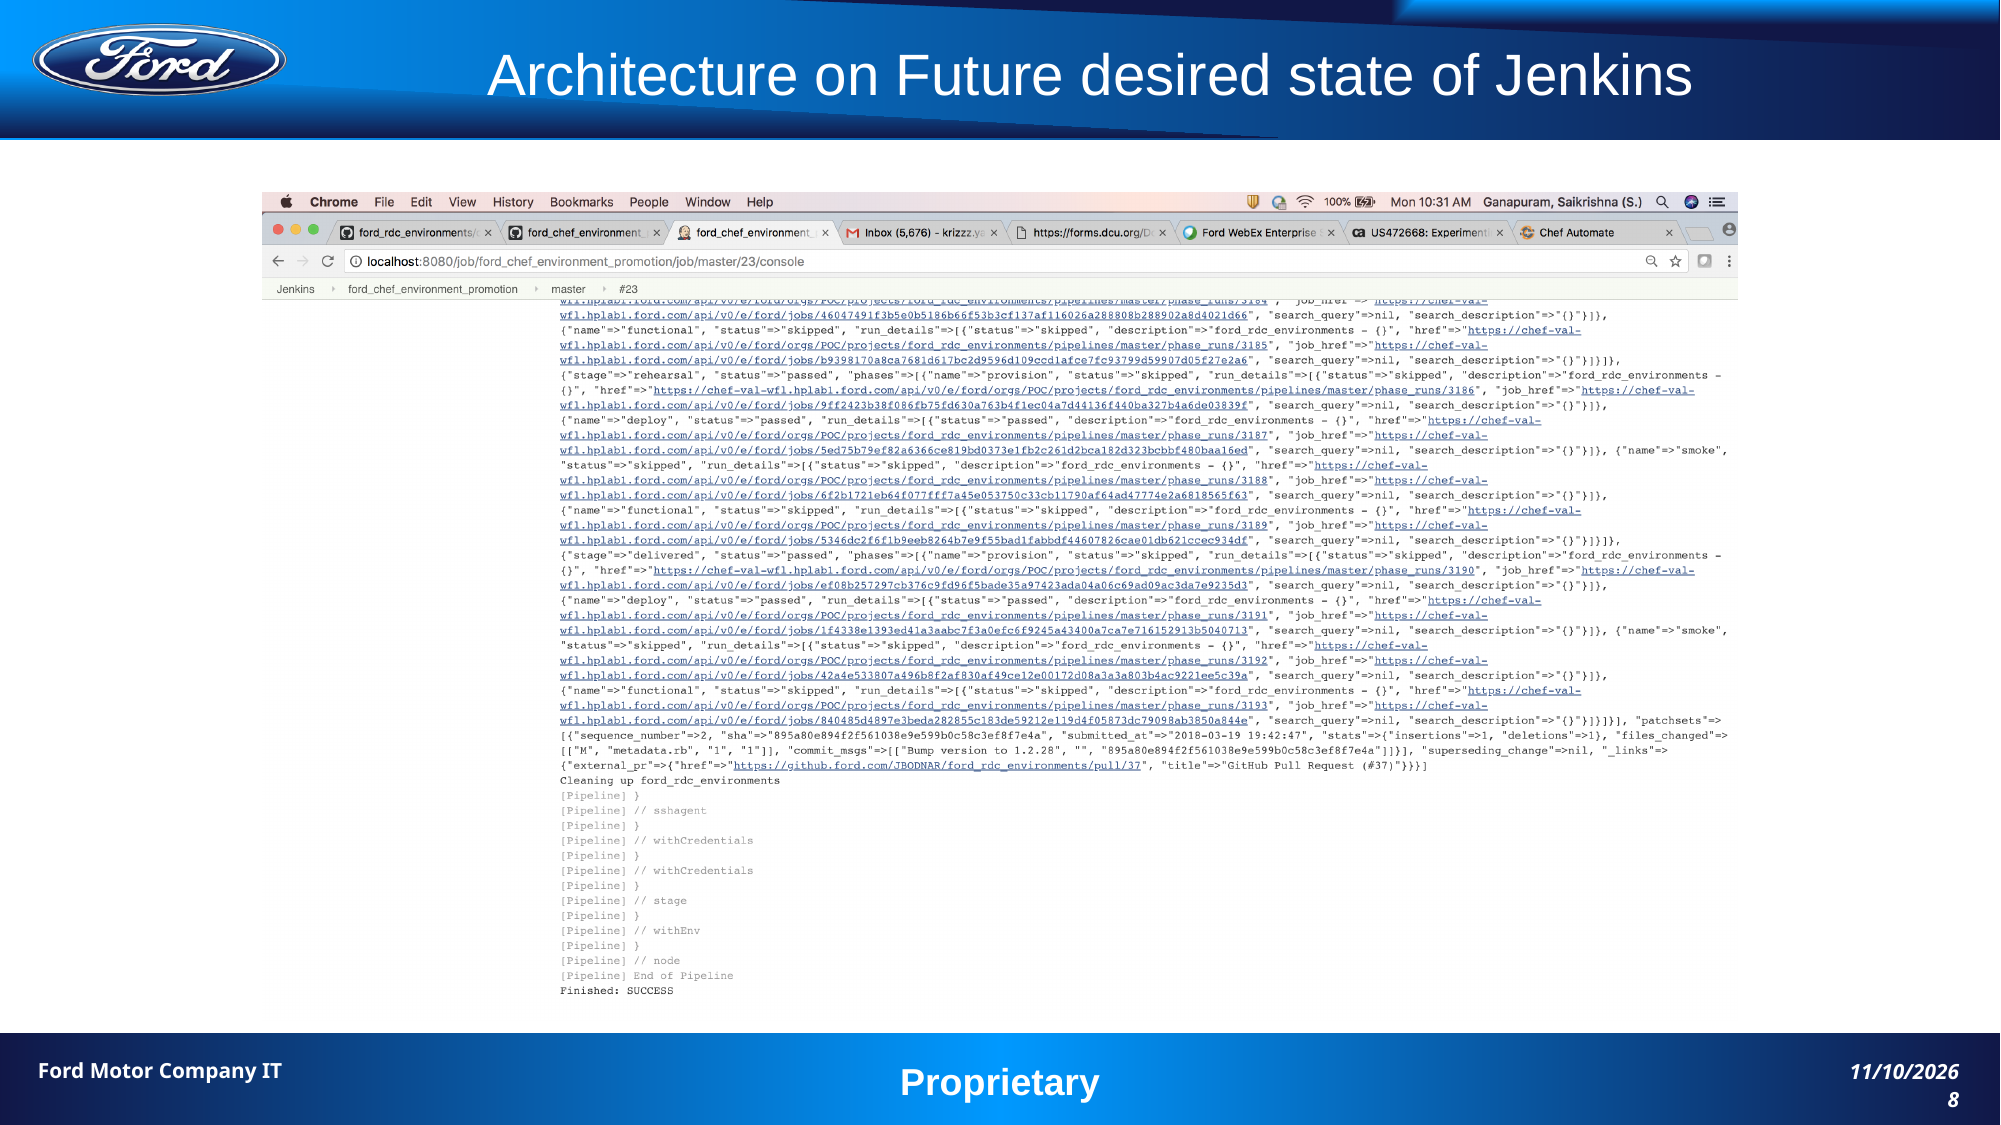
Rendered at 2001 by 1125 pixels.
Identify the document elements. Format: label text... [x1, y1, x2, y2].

slide_number Ford Motor Company IT [37, 1057, 602, 1097]
title Architecture on Future desired state of Jenkins [355, 11, 1711, 133]
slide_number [1470, 1058, 1959, 1100]
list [261, 191, 1739, 1022]
picture [0, 0, 318, 120]
